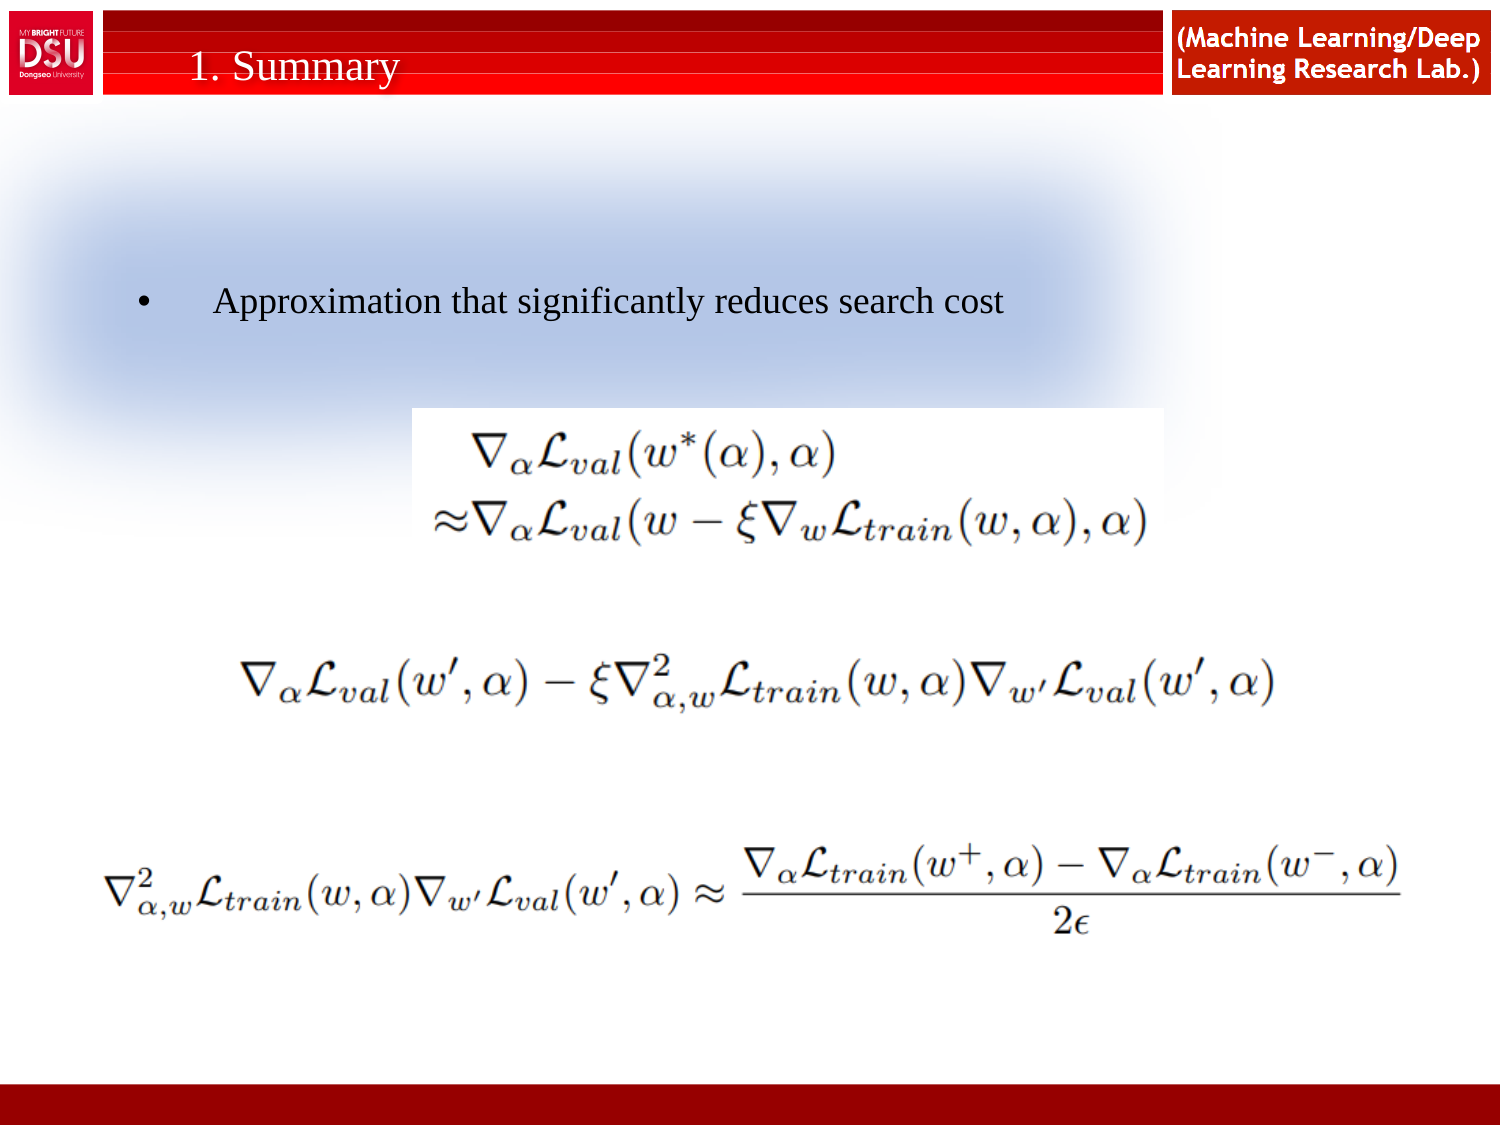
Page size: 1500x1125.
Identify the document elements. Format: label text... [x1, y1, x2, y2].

text_box [0, 1082, 1500, 1125]
picture [411, 408, 1164, 580]
text_box Approximation that significantly reduces search cost [51, 274, 1375, 359]
picture [222, 628, 1293, 738]
picture [93, 820, 1422, 958]
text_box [0, 2, 1500, 96]
